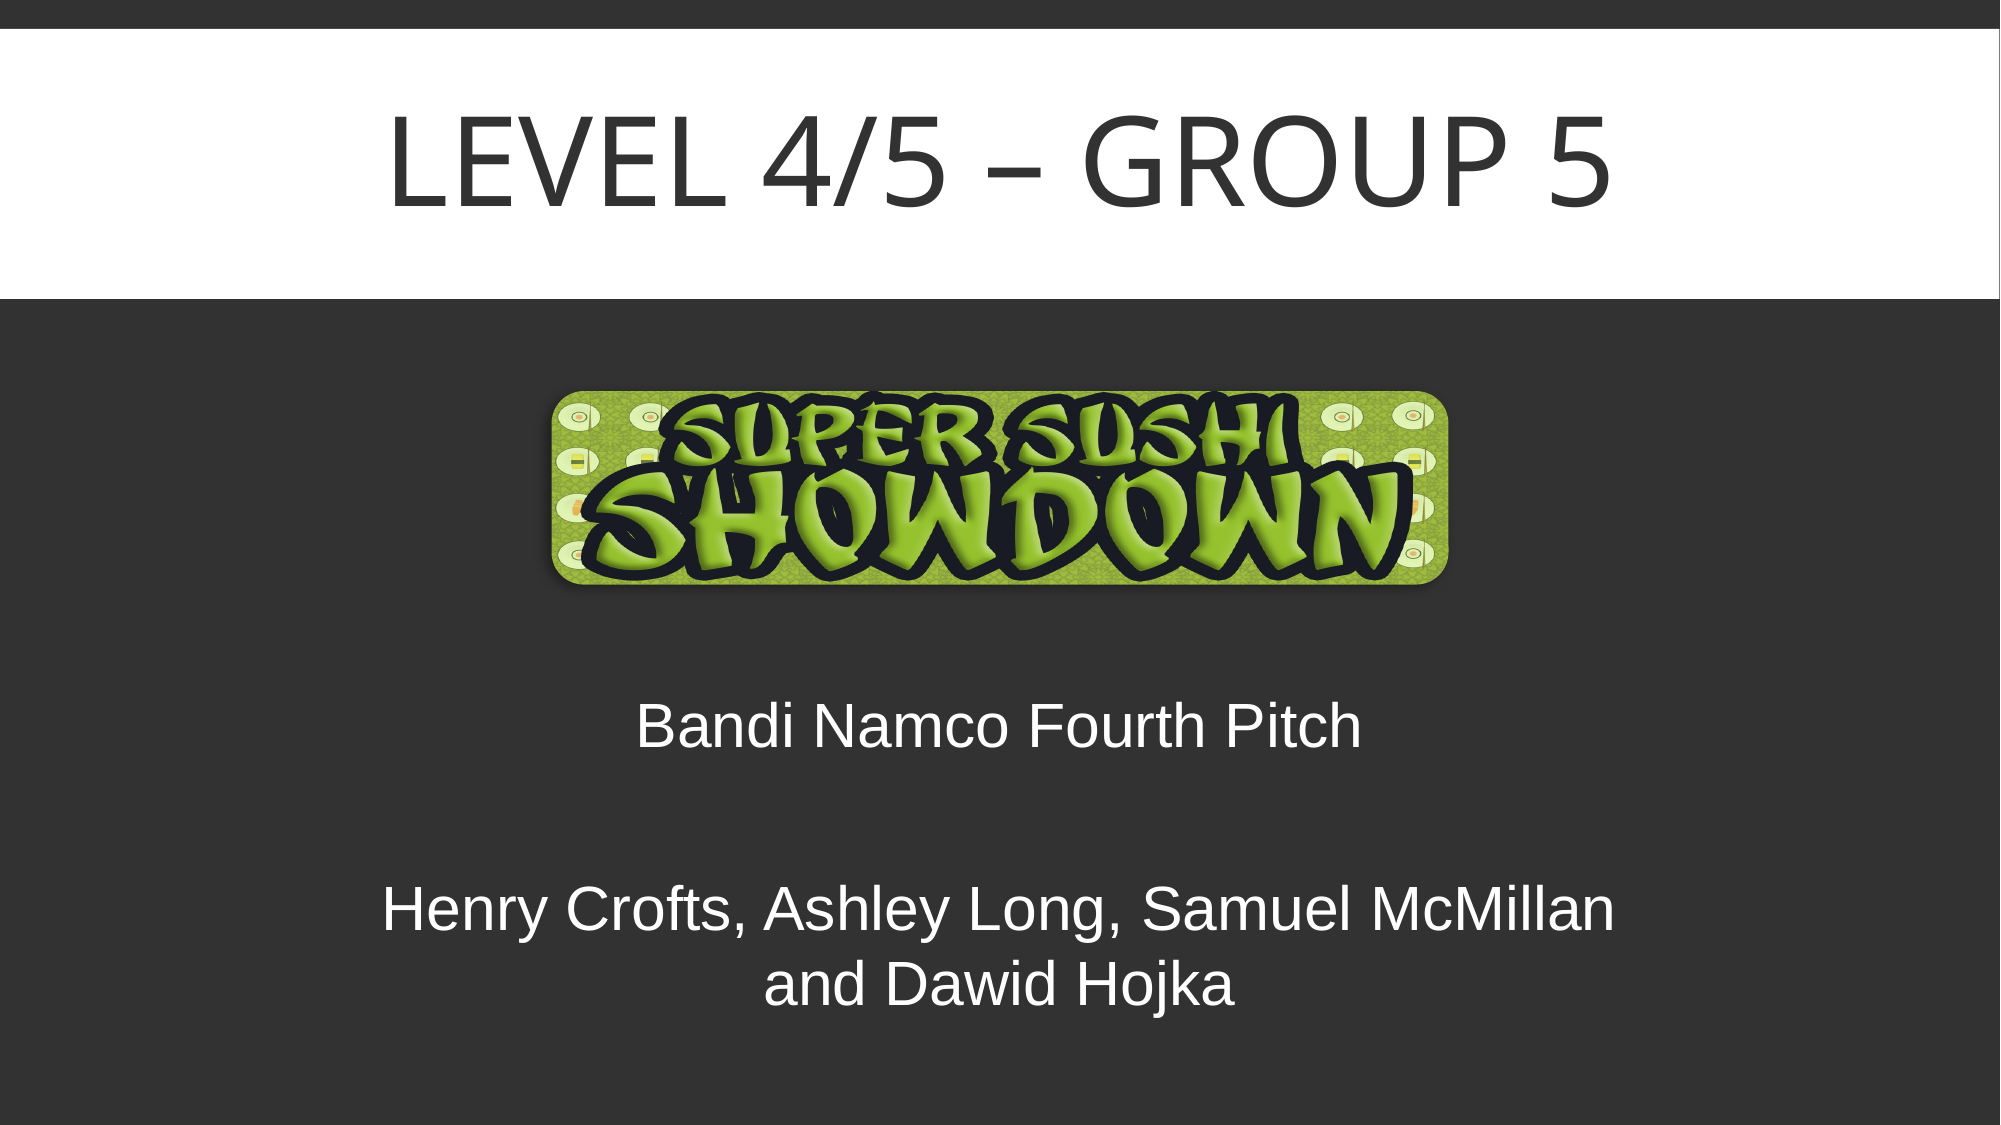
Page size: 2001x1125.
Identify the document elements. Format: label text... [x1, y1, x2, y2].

picture [551, 390, 1449, 585]
title Level 4/5 – Group 5 [0, 74, 2000, 240]
text_box Henry Crofts, Ashley Long, Samuel McMillan and Dawid Hojka [321, 860, 1679, 1026]
text_box Bandi Namco Fourth Pitch [585, 661, 1415, 784]
